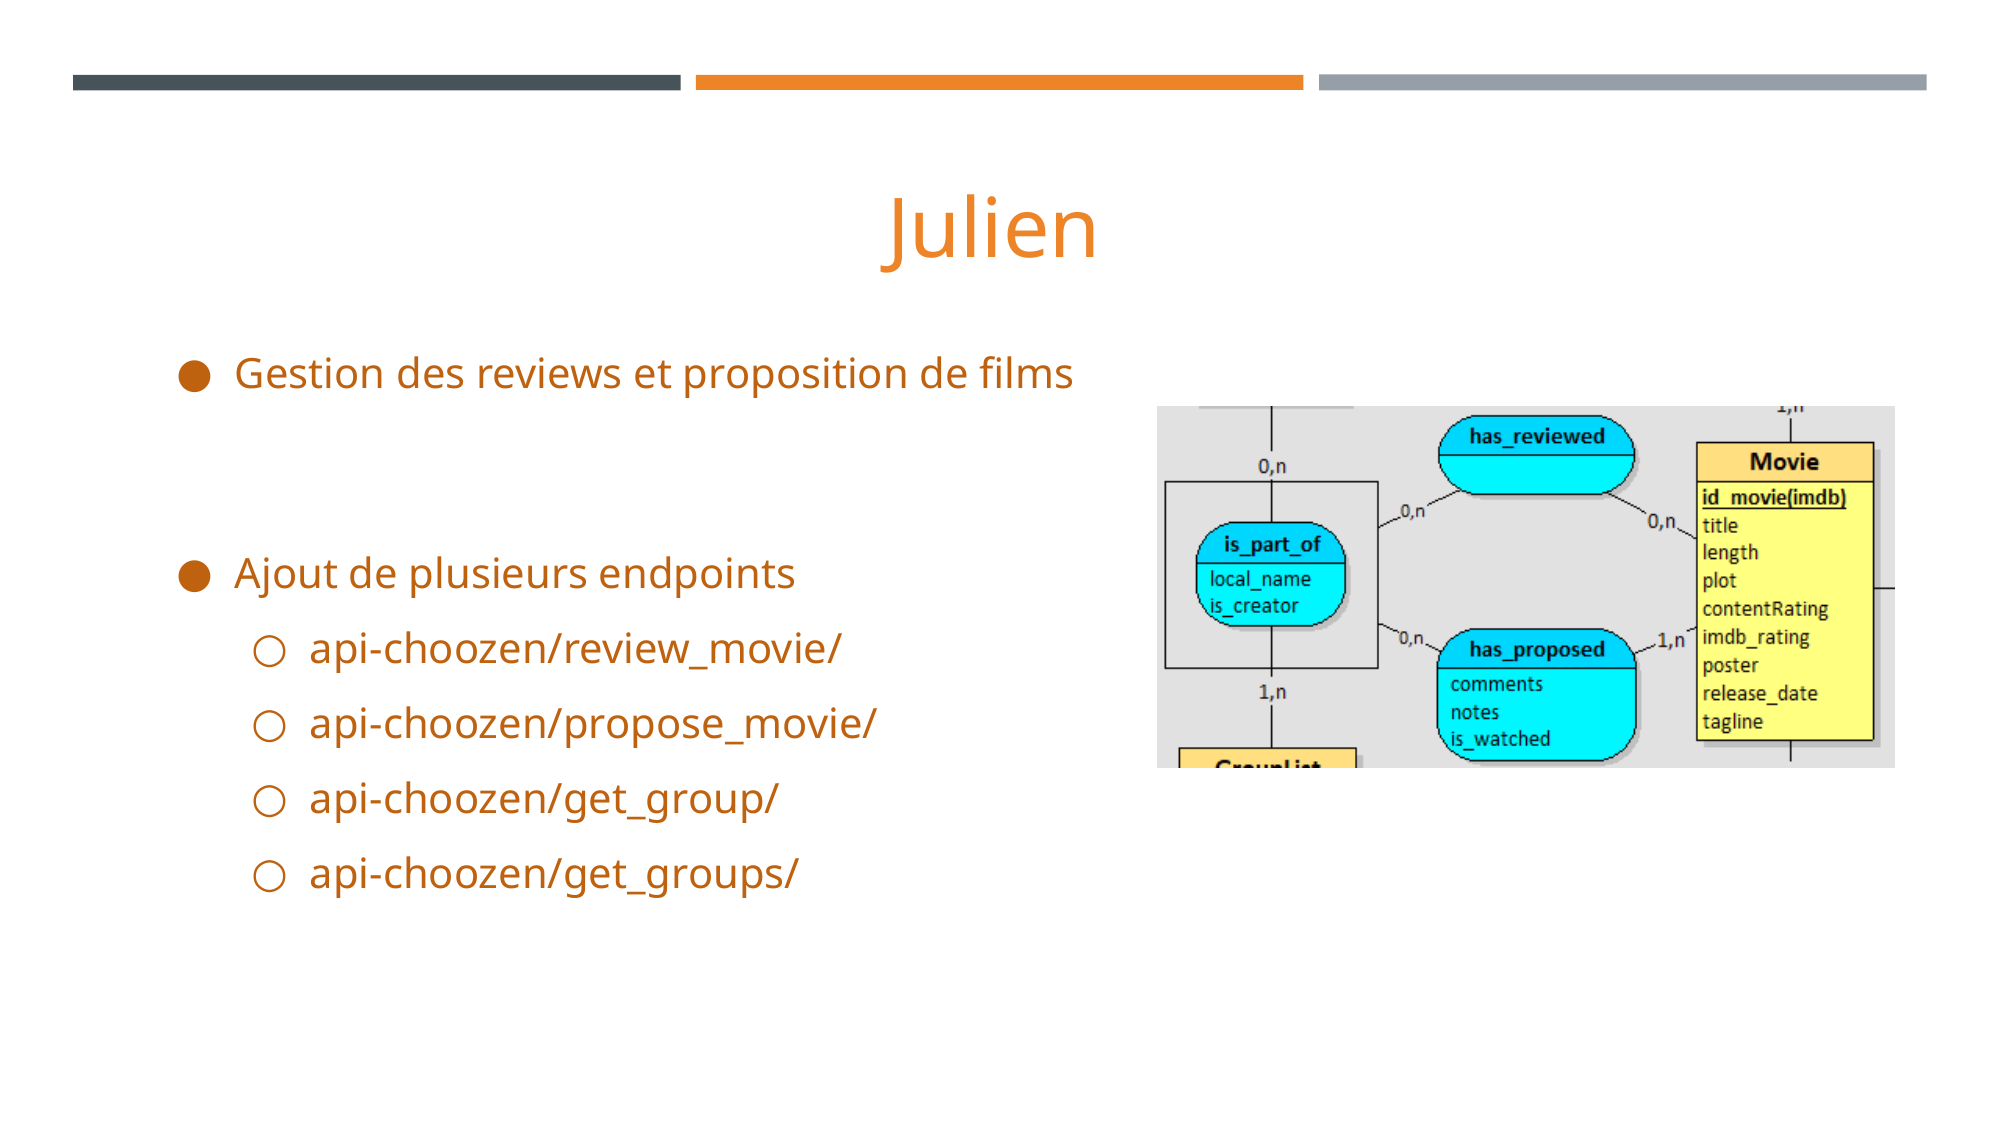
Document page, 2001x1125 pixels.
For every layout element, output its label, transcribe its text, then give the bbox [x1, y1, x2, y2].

title Julien [448, 166, 1540, 282]
text_box Gestion des reviews et proposition de films Ajout de plusieurs endpoints api-choozen/review_movie/ api-choozen/propose_movie/ api-choozen/get_group/ api-choozen/get_groups/ [144, 281, 1111, 912]
picture [1157, 406, 1896, 768]
